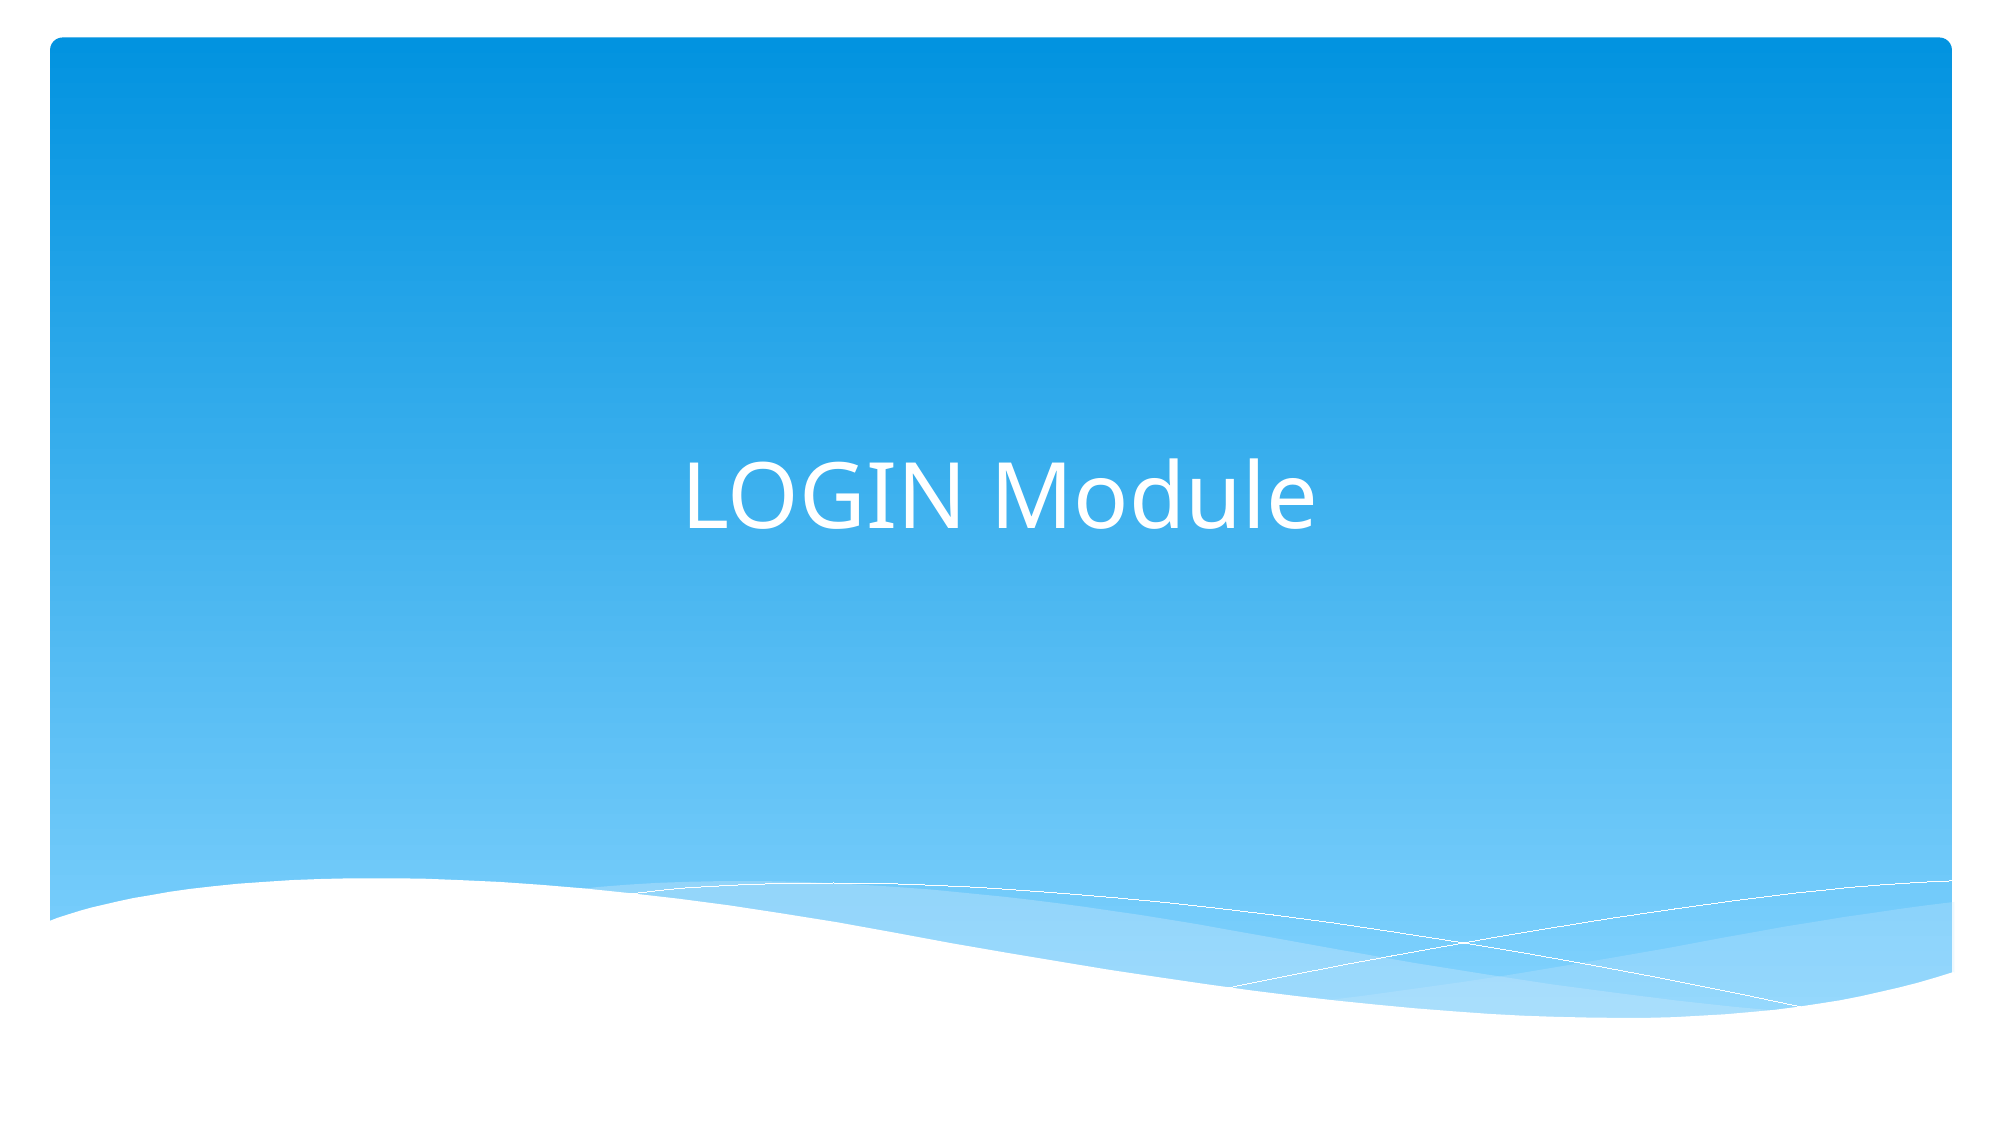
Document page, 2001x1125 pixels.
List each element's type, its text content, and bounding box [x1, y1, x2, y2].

title LOGIN Module [150, 262, 1850, 555]
